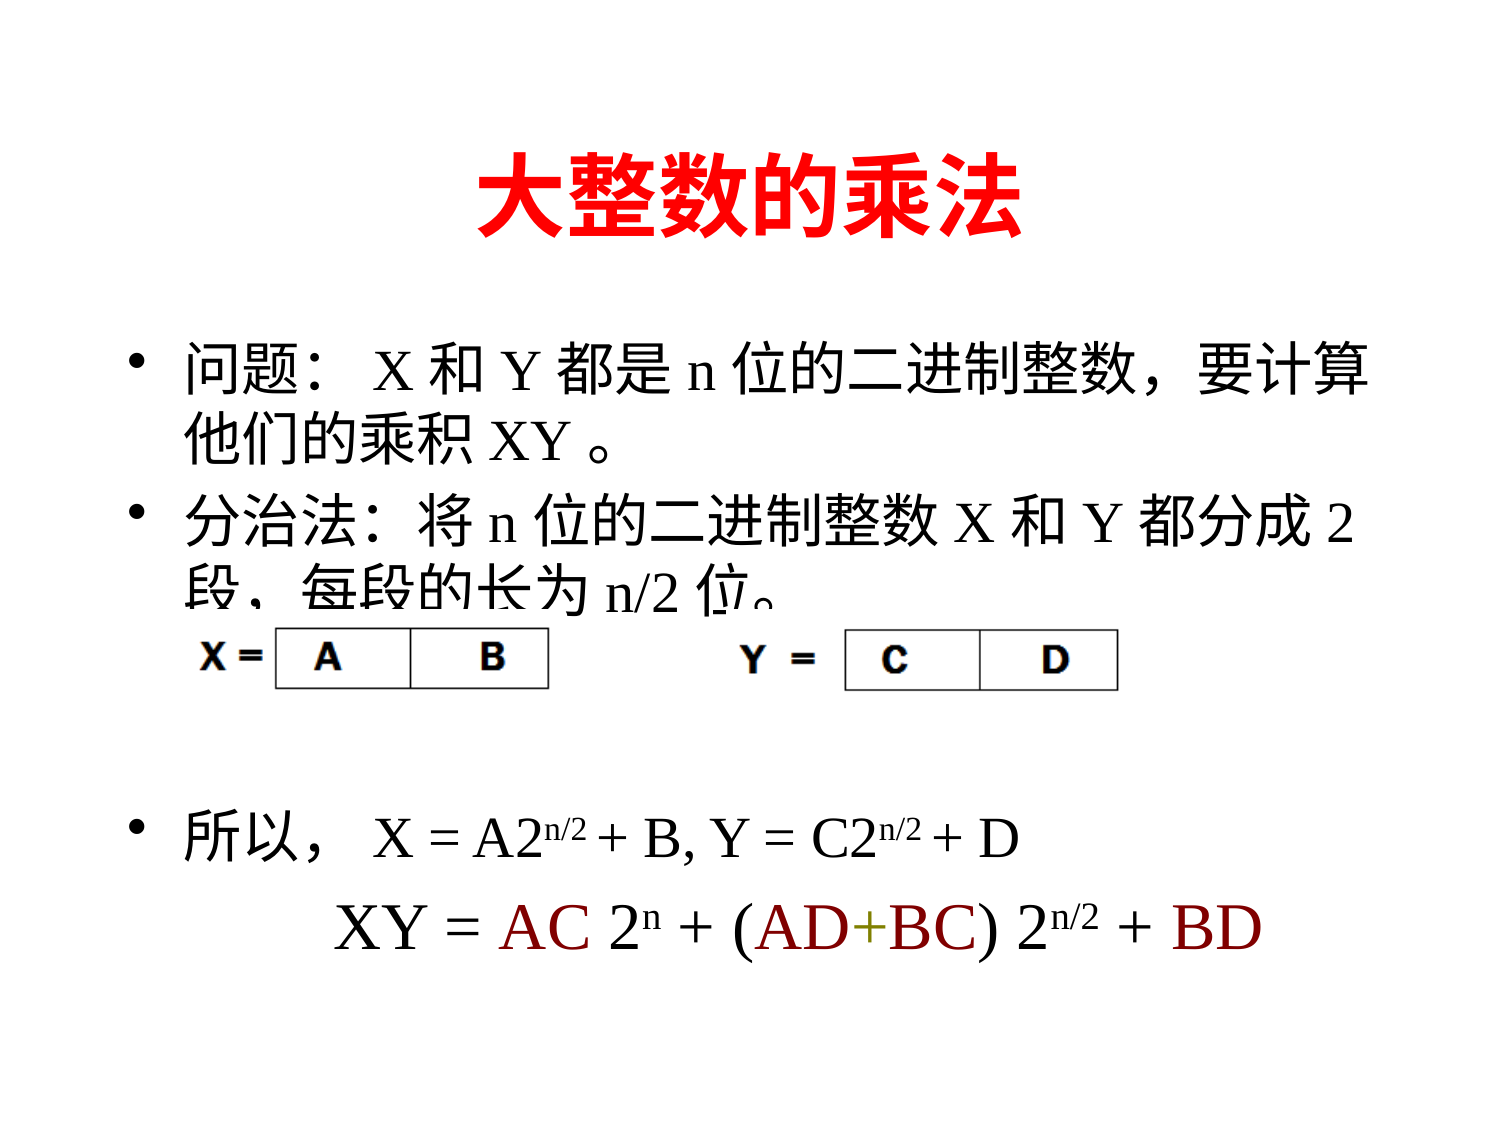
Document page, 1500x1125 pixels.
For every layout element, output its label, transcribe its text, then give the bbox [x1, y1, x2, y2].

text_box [182, 609, 1128, 703]
title 大整数的乘法 [112, 99, 1388, 288]
list 问题：X和Y都是n位的二进制整数，要计算他们的乘积XY。 分治法：将n位的二进制整数X和Y都分成2段，每段的长为n/2位。 所以，X = A2n/2 + B, Y = C2n/2 + D XY = AC 2n + (AD+BC) 2n/2 + BD [112, 324, 1388, 1000]
